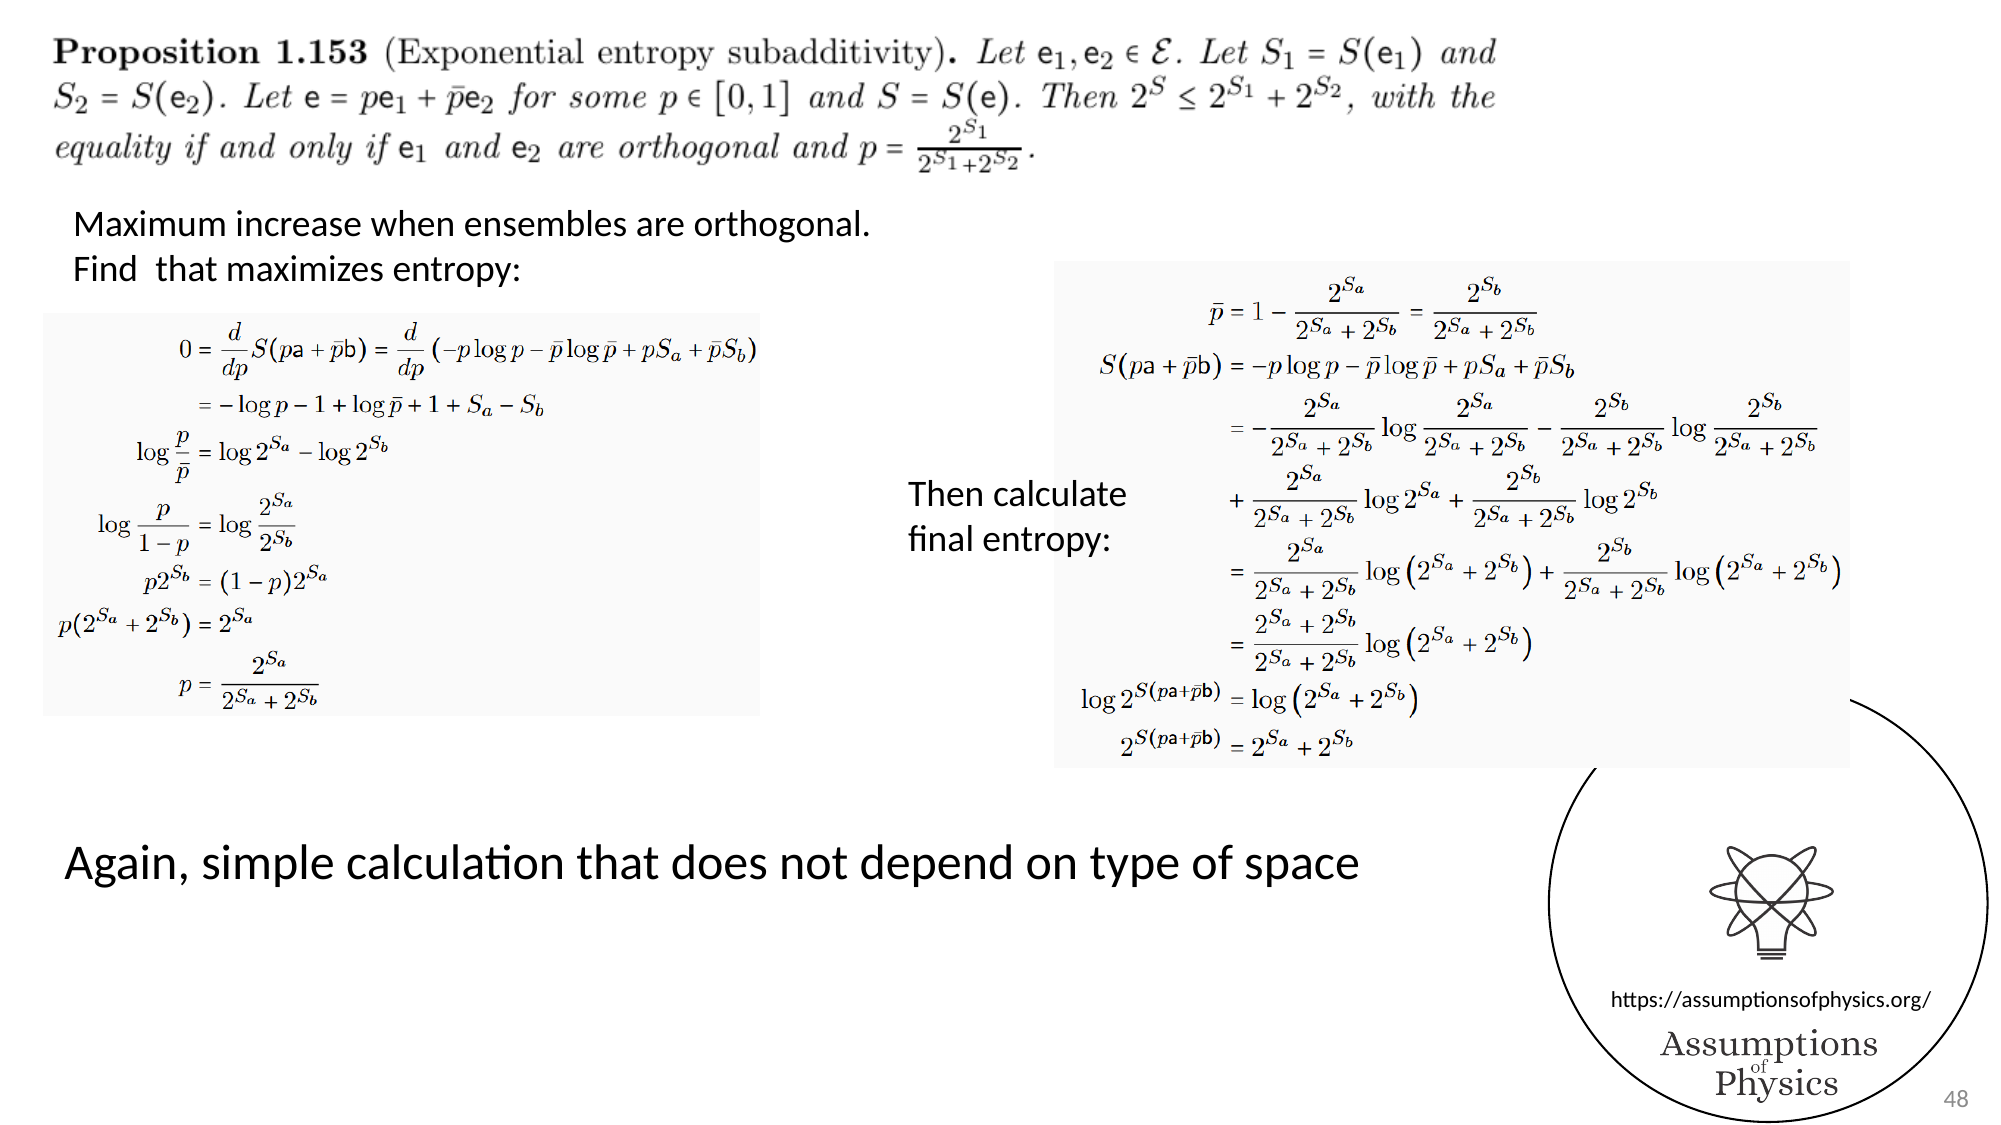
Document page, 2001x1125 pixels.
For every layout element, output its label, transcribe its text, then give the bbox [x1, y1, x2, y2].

picture [43, 25, 1510, 184]
text_box Again, simple calculation that does not depend on type of space [49, 822, 1376, 898]
slide_number 48 [1893, 1078, 1985, 1116]
picture [1709, 846, 1834, 960]
picture [1660, 1029, 1877, 1103]
picture [43, 313, 760, 717]
text_box Then calculate final entropy: [893, 461, 1053, 567]
picture [1053, 261, 1850, 768]
